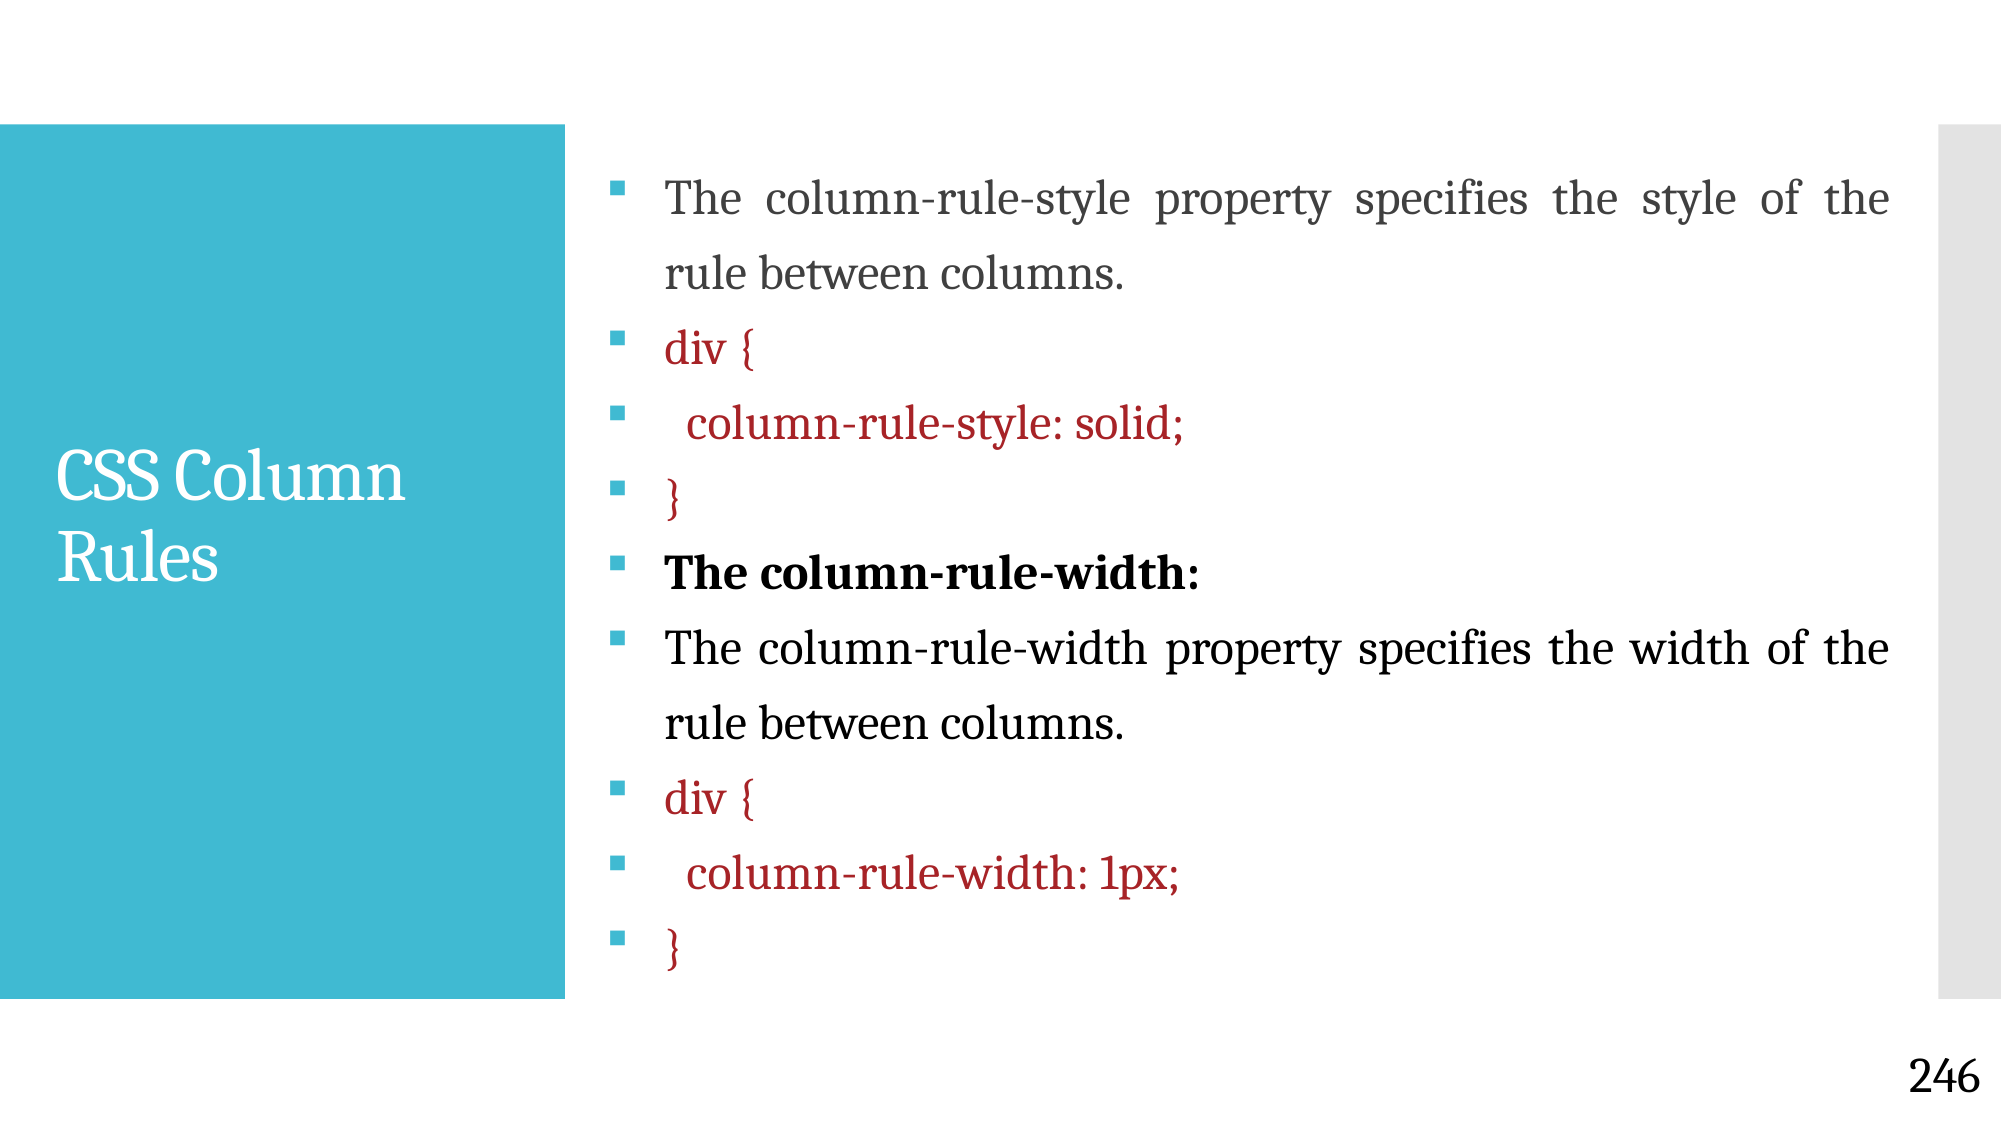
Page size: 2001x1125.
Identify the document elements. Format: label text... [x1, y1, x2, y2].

list The column-rule-style property specifies the style of the rule between columns. div { column-rule-style: solid; } The column-rule-width: The column-rule-width property specifies the width of the rule between columns. div { column-rule-width: 1px; } [591, 141, 1906, 982]
slide_number 246 [1744, 1042, 1996, 1103]
title CSS Column Rules [41, 184, 525, 940]
